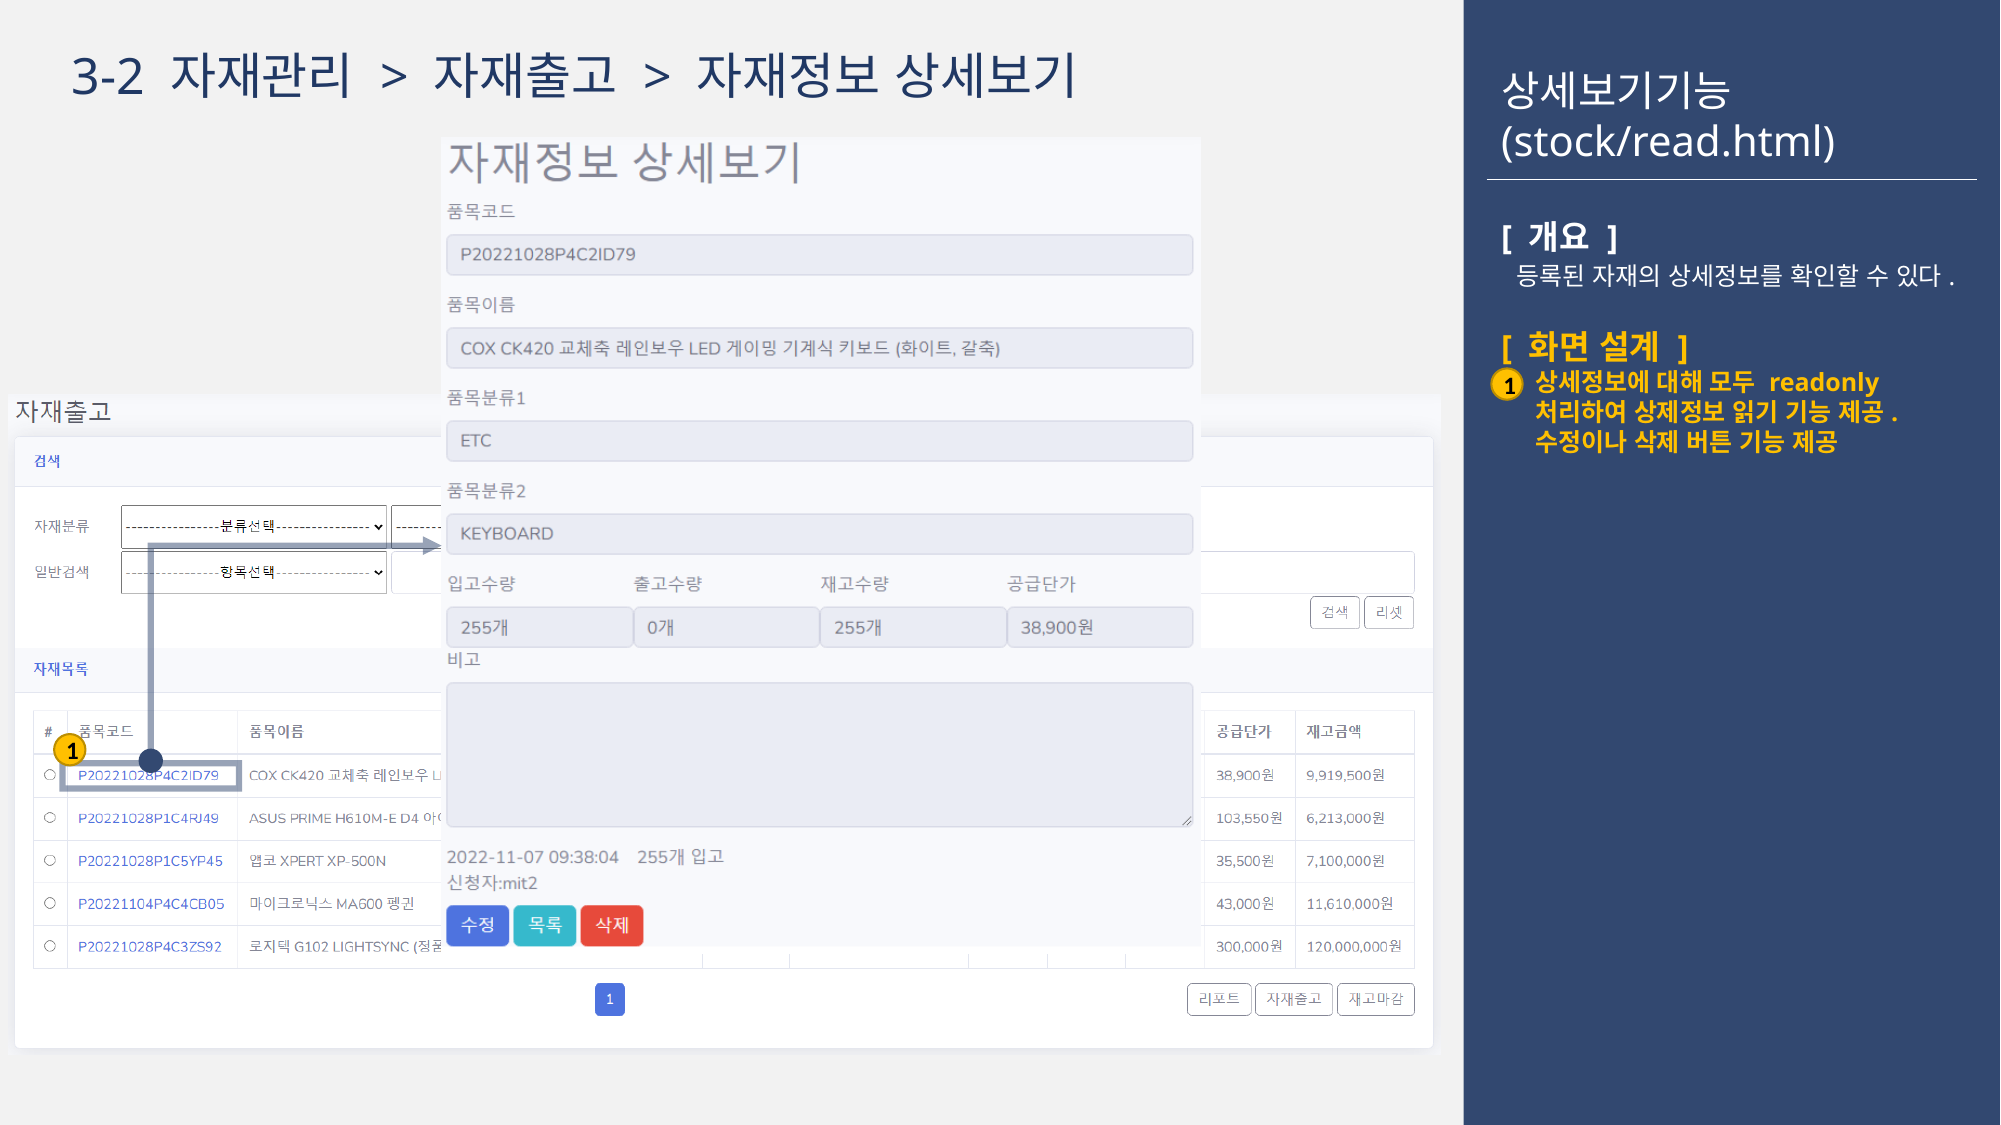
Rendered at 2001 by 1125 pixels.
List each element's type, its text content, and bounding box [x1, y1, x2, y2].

text_box 3-2 자재관리 > 자재출고 > 자재정보 상세보기 [57, 37, 1094, 112]
text_box 1 [1490, 367, 1524, 401]
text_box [194, 502, 399, 794]
text_box [ 개요 ] 등록된 자재의 상세정보를 확인할 수 있다. [ 화면 설계 ] 상세정보에 대해 모두 readonly 처리하여 상제정보 읽기 기능 제공. 수정이나 삭제 버튼 기능 제공 [1486, 209, 1978, 464]
picture [7, 137, 1441, 1055]
text_box 상세보기기능 (stock/read.html) [1486, 57, 1978, 172]
text_box [1463, 0, 2000, 1125]
